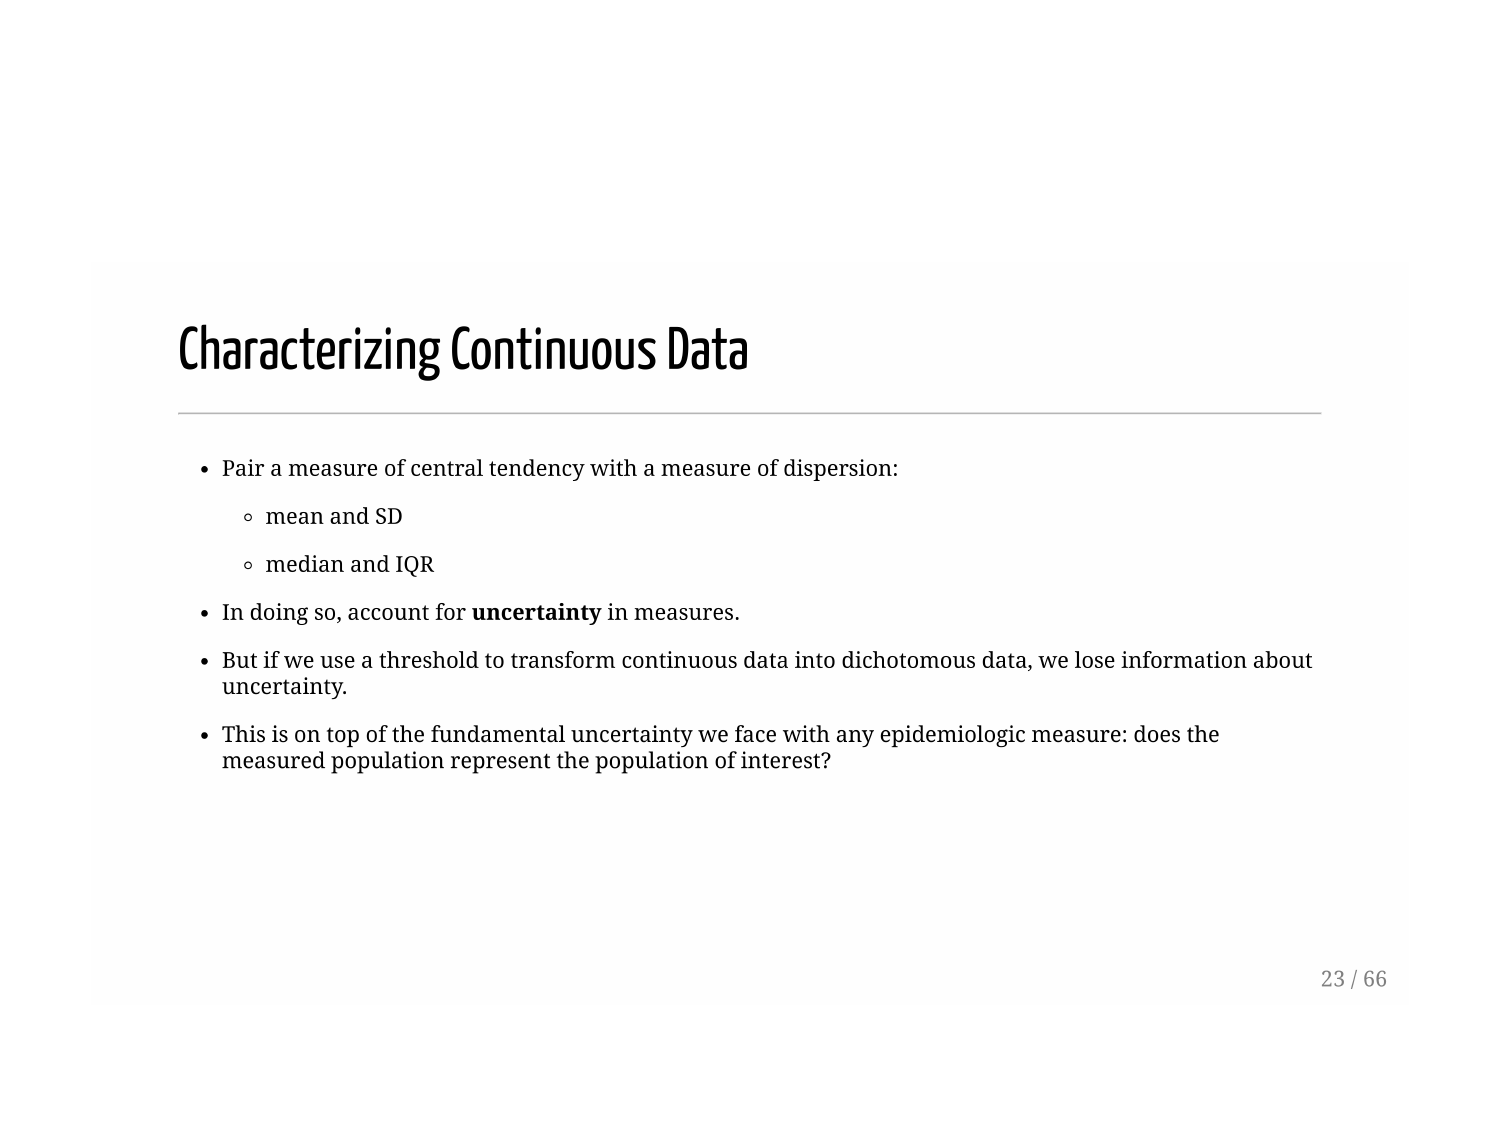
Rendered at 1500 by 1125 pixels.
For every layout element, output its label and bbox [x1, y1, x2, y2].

picture [91, 262, 1409, 1005]
